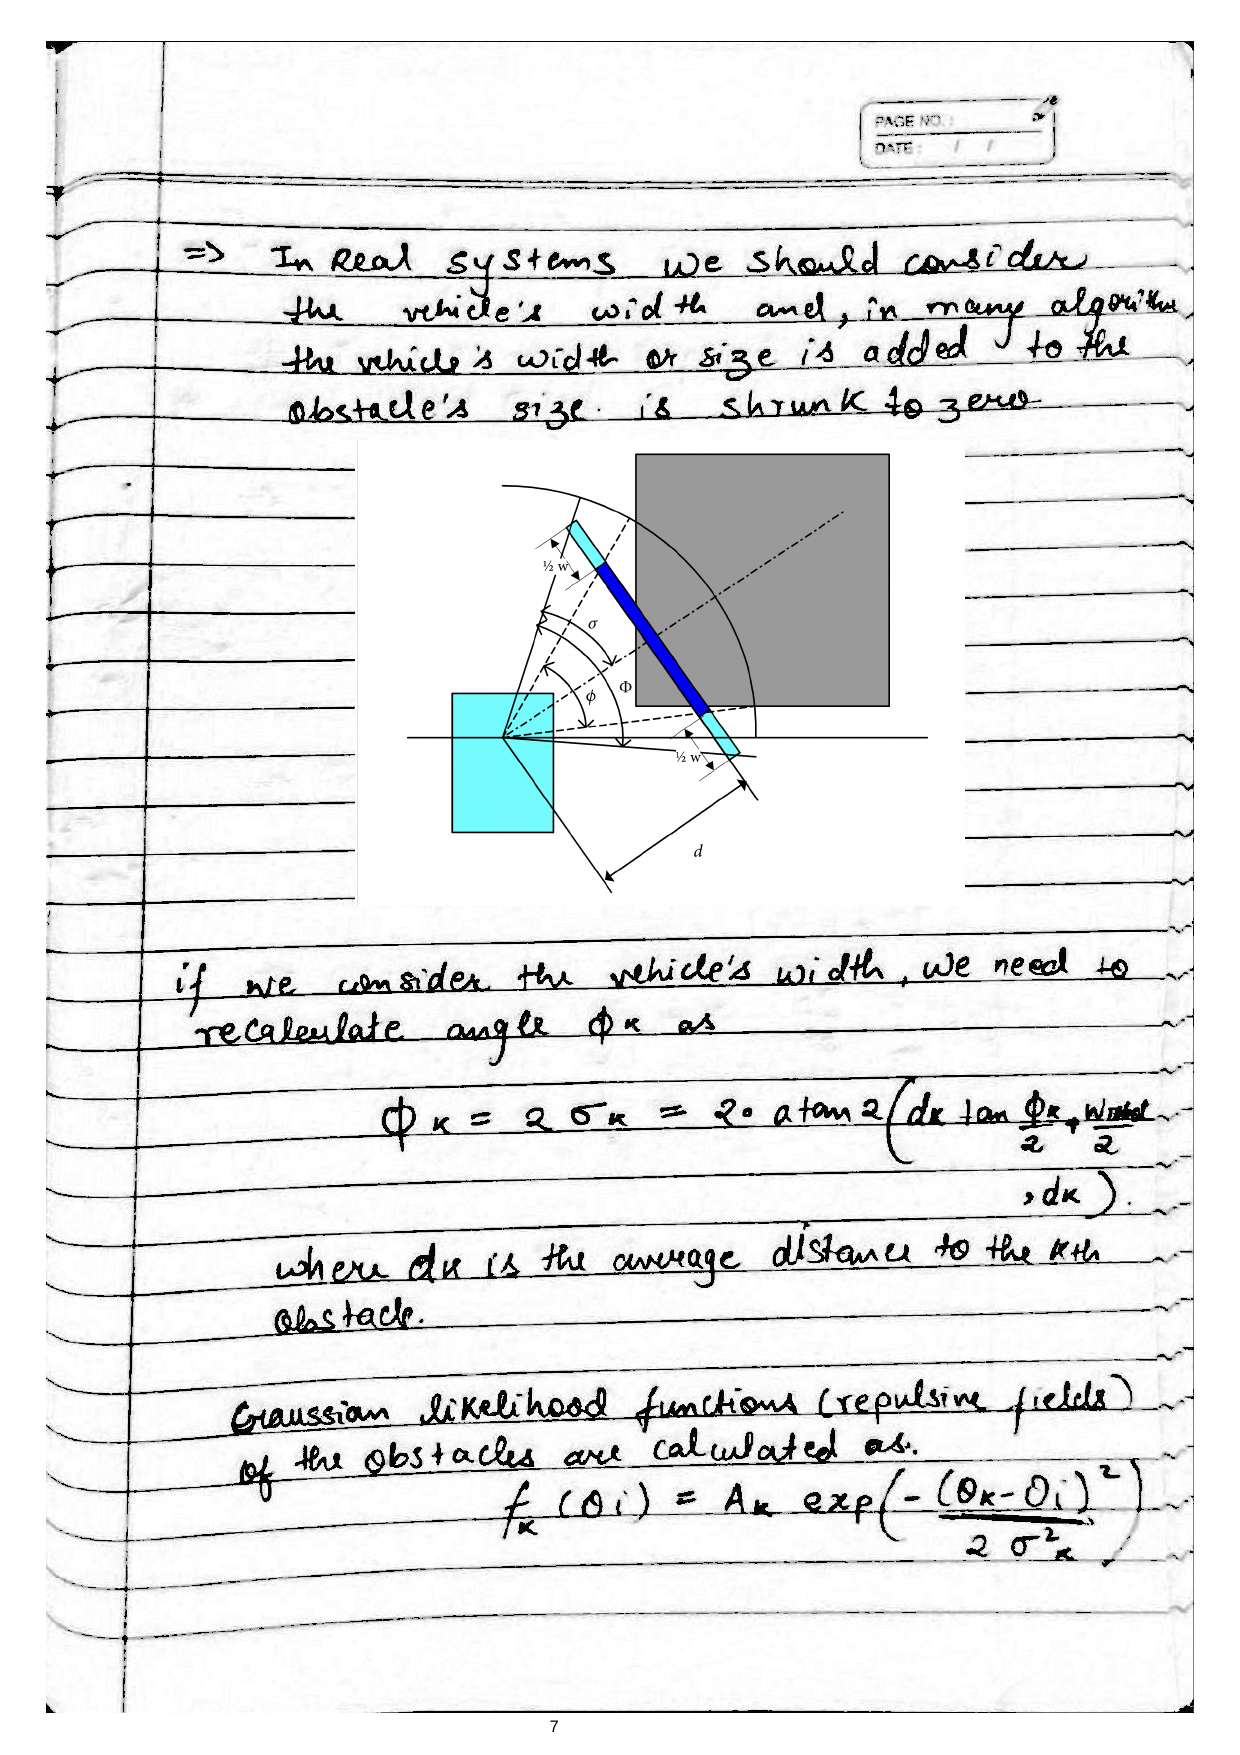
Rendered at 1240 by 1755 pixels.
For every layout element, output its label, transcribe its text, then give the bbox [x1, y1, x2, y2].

text_box 7 [543, 1715, 620, 1736]
picture [46, 41, 1194, 1713]
